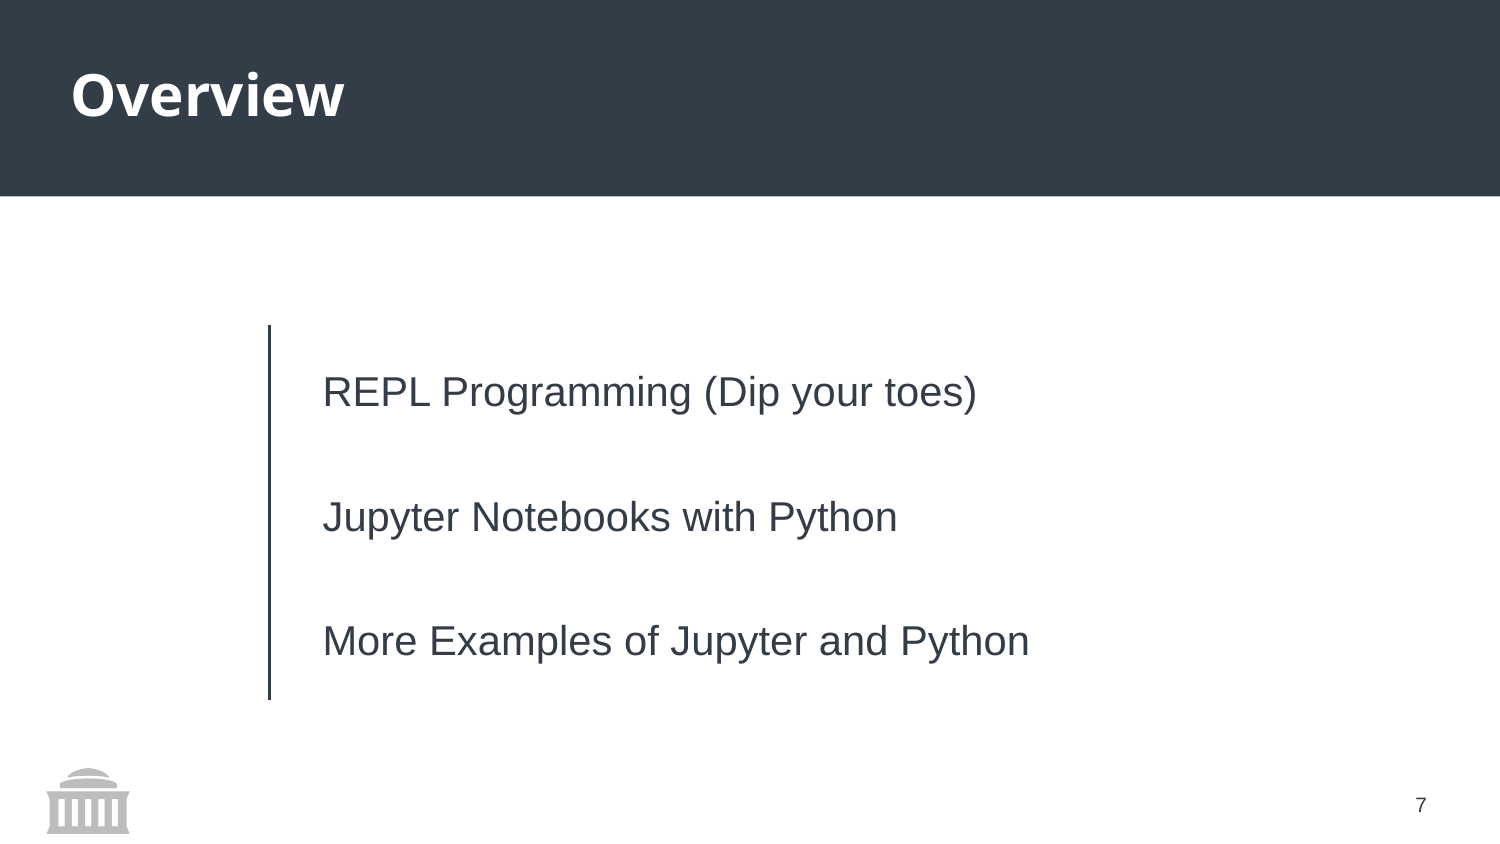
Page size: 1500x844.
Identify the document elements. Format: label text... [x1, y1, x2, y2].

slide_number 6 [1059, 782, 1442, 828]
list REPL Programming (Dip your toes) Jupyter Notebooks with Python More Examples of Jupyter and Python [306, 250, 1447, 786]
picture [46, 768, 130, 834]
title Overview [55, 0, 1446, 196]
